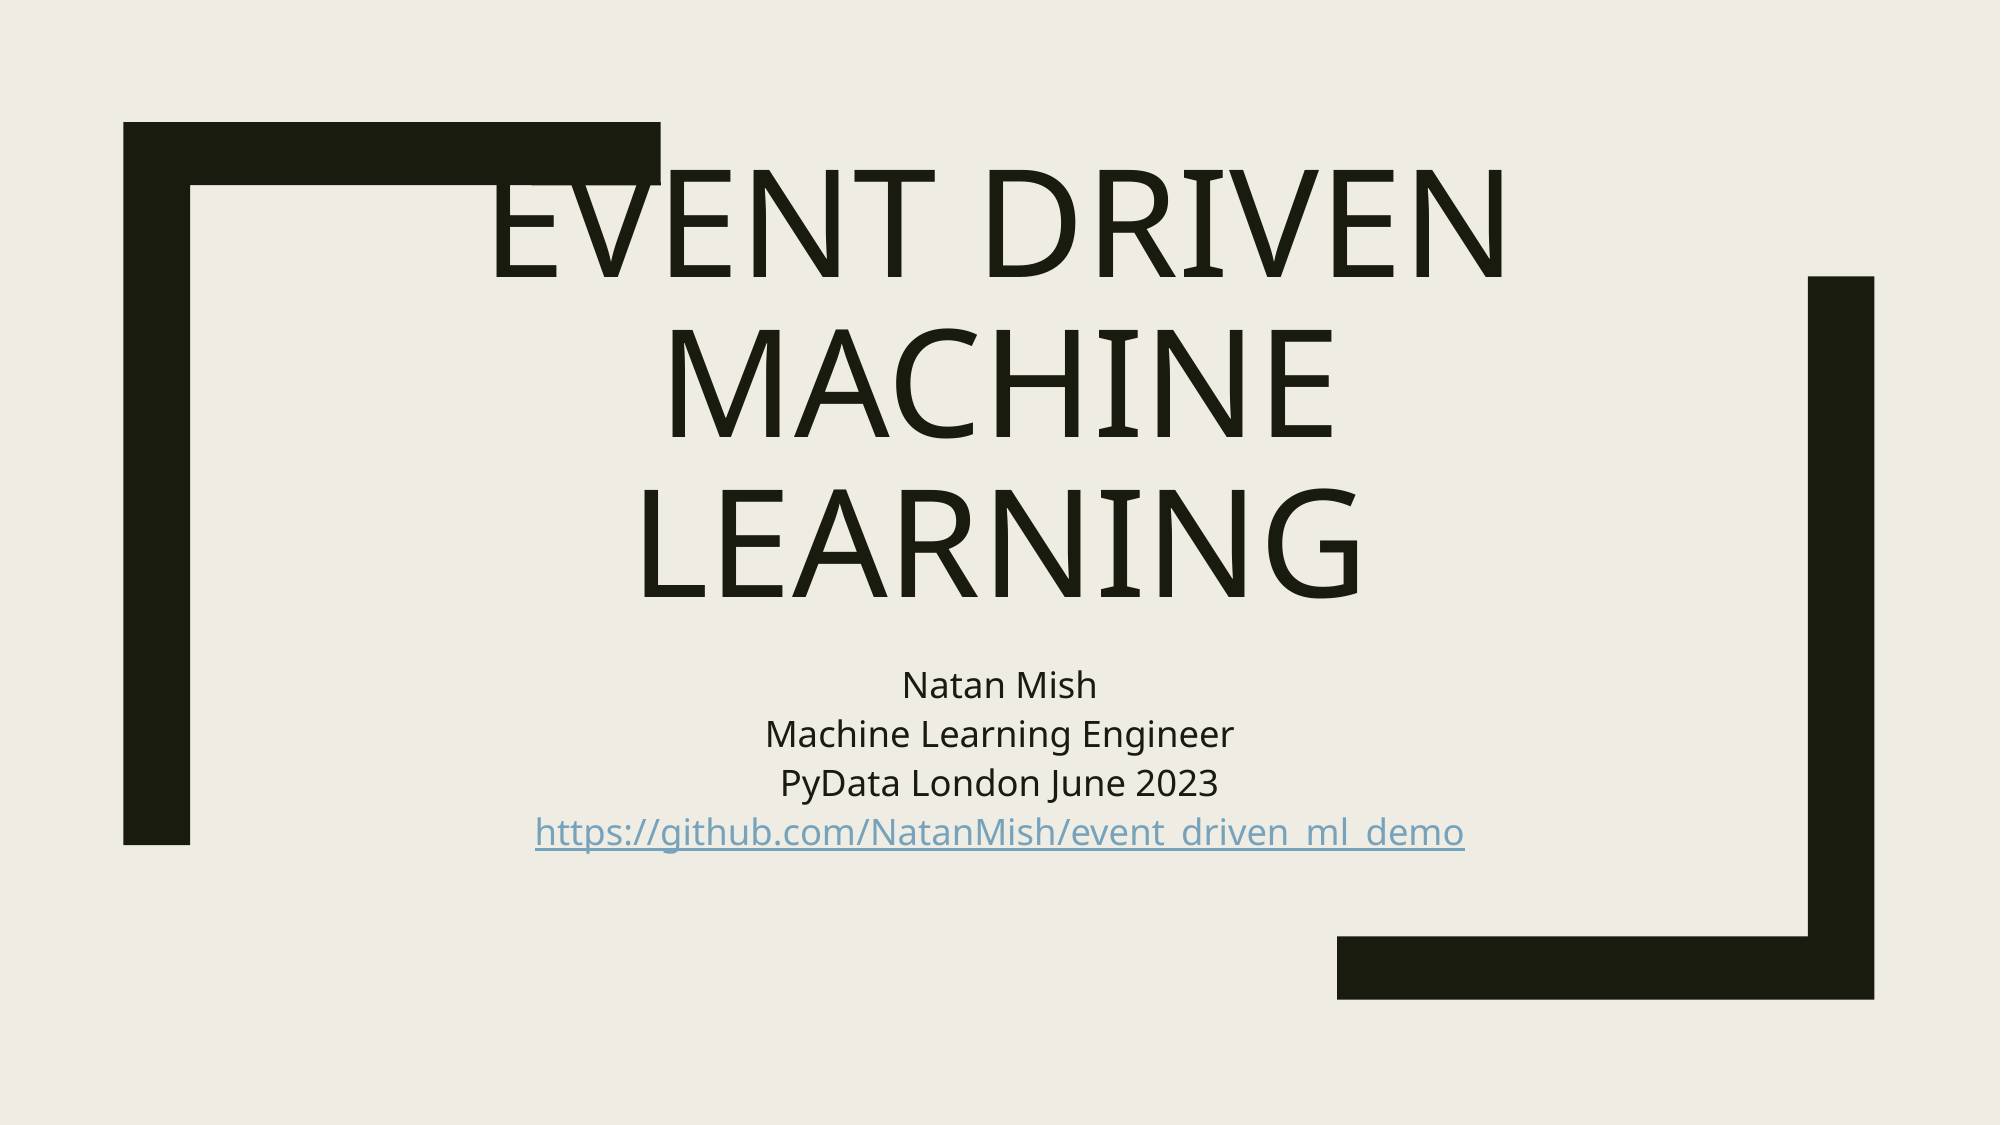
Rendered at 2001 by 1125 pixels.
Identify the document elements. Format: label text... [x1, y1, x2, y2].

title Event driven machine learning [314, 293, 1686, 638]
subtitle Natan Mish Machine Learning Engineer PyData London June 2023 https://github.com/NatanMish/event_driven_ml_demo [439, 649, 1561, 869]
